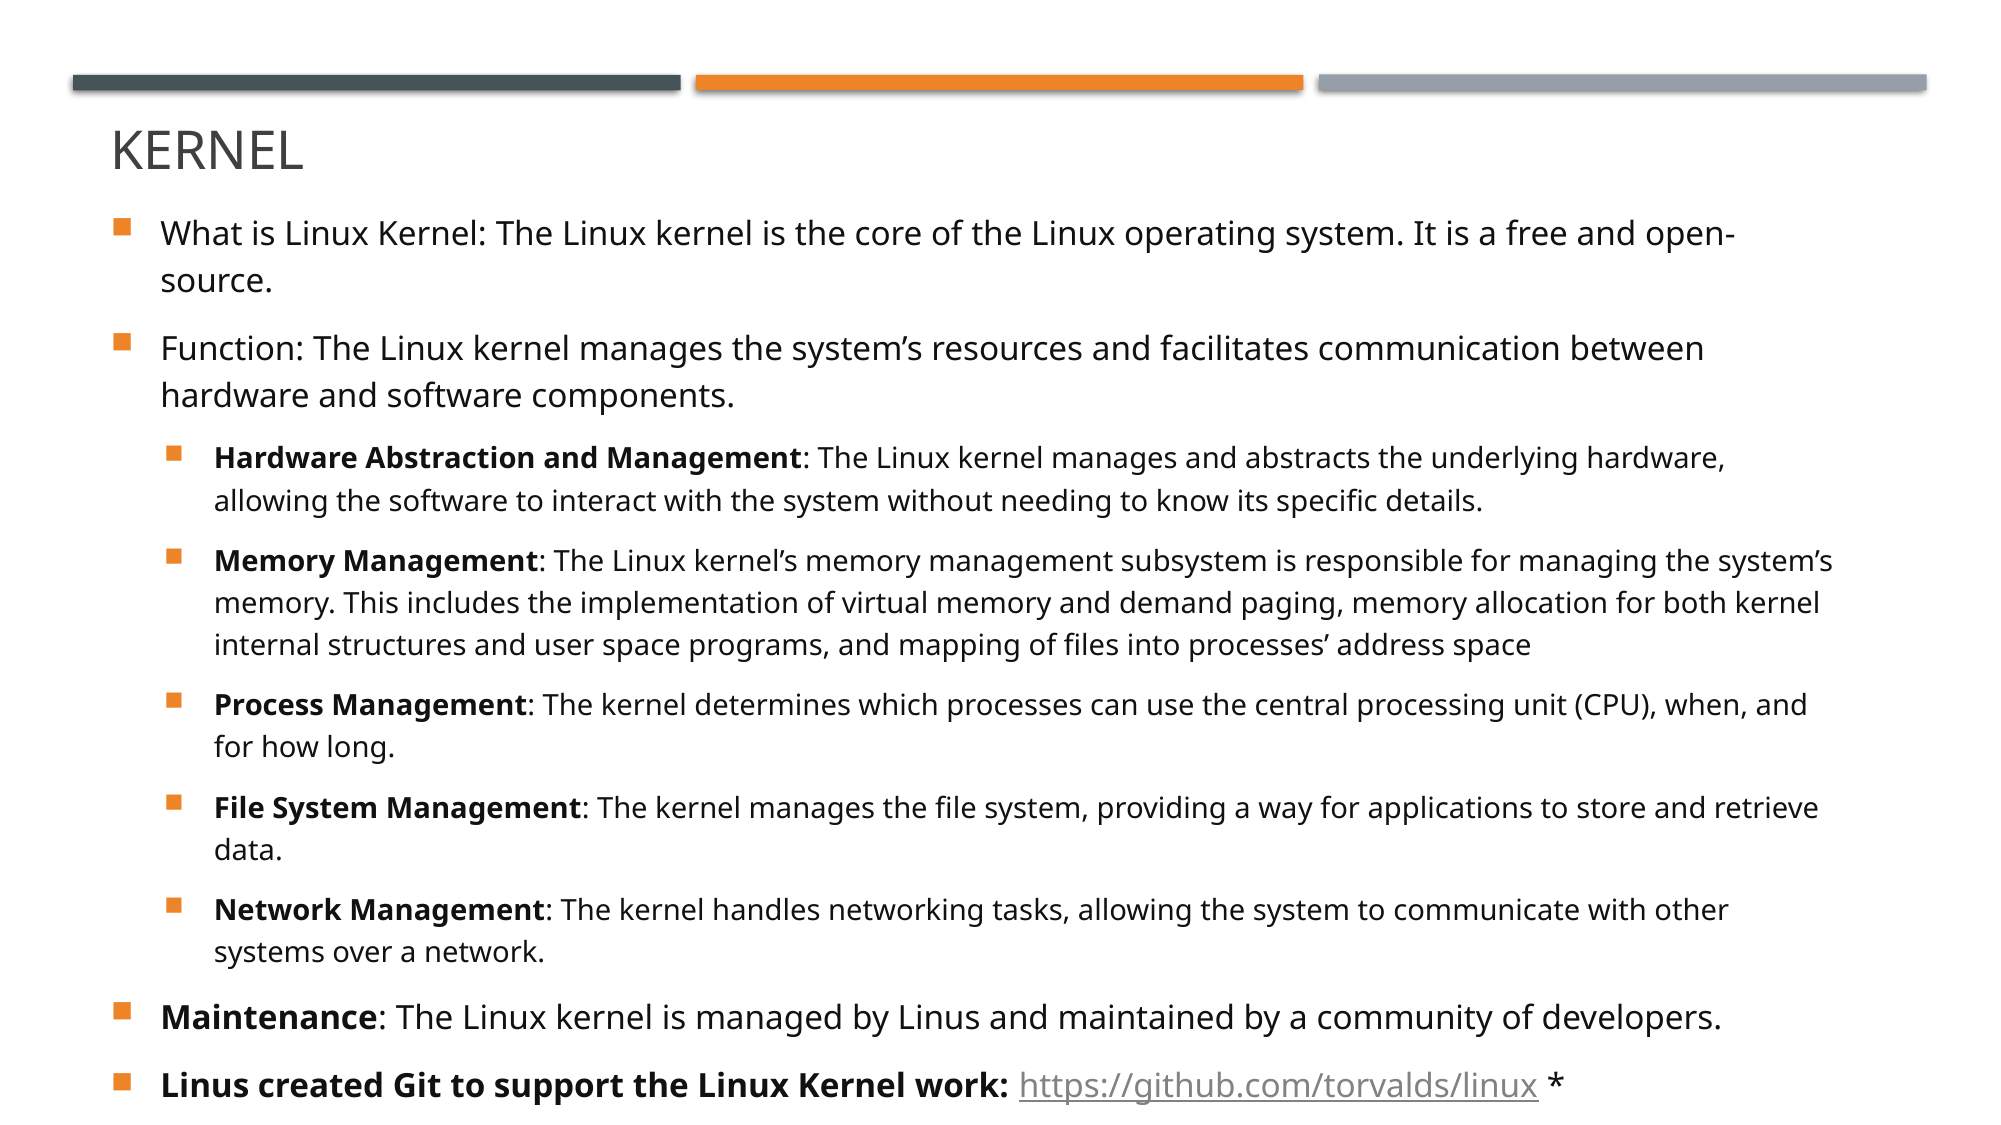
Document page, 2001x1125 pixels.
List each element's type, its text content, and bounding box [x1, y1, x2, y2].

list What is Linux Kernel: The Linux kernel is the core of the Linux operating system. It is a free and open-source. Function: The Linux kernel manages the system’s resources and facilitates communication between hardware and software components. Hardware Abstraction and Management: The Linux kernel manages and abstracts the underlying hardware, allowing the software to interact with the system without needing to know its specific details. Memory Management: The Linux kernel’s memory management subsystem is responsible for managing the system’s memory. This includes the implementation of virtual memory and demand paging, memory allocation for both kernel internal structures and user space programs, and mapping of files into processes’ address space Process Management: The kernel determines which processes can use the central processing unit (CPU), when, and for how long. File System Management: The kernel manages the file system, providing a way for applications to store and retrieve data. Network Management: The kernel handles networking tasks, allowing the system to communicate with other systems over a network. Maintenance: The Linux kernel is managed by Linus and maintained by a community of developers. Linus created Git to support the Linux Kernel work: https://github.com/torvalds/linux * [95, 188, 1856, 1125]
title Kernel [95, 115, 1905, 189]
